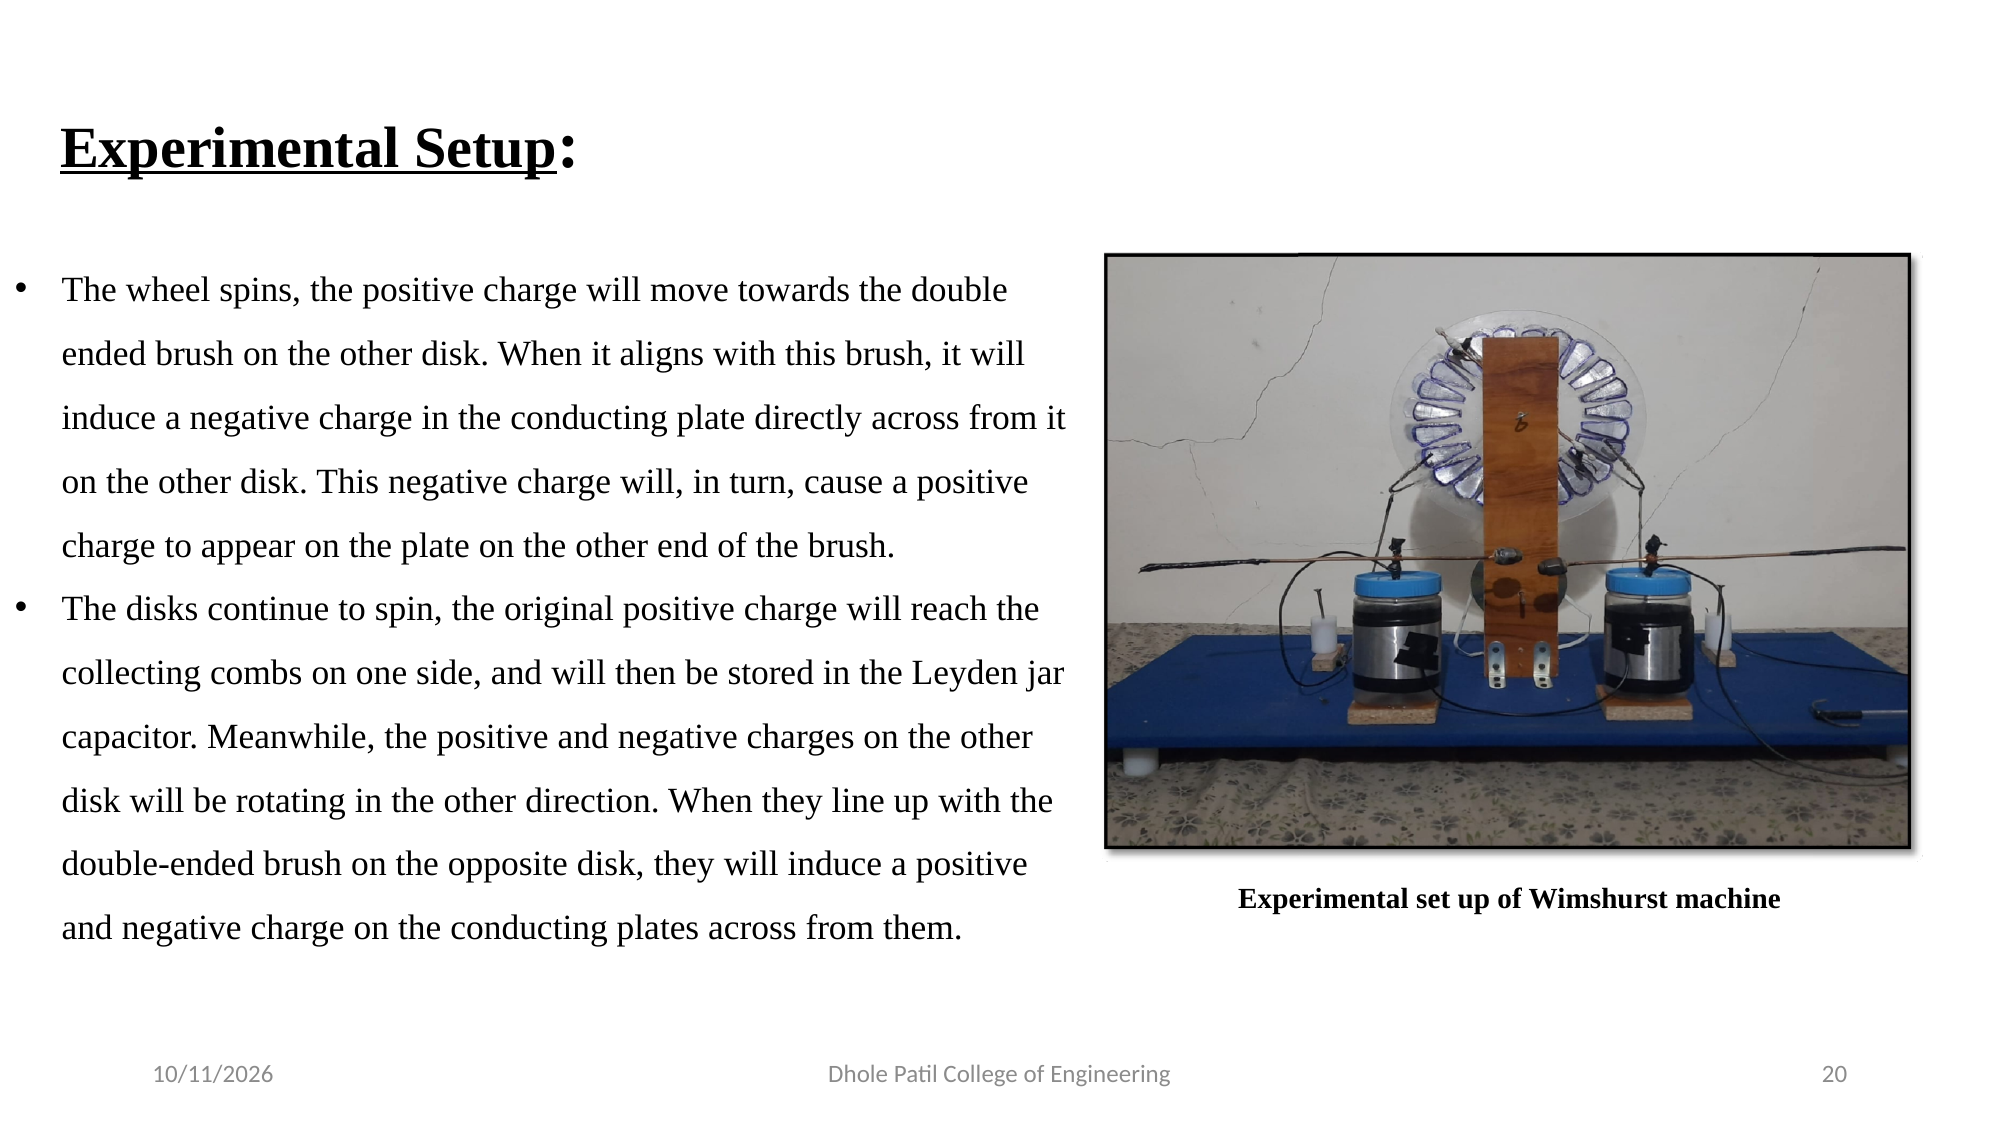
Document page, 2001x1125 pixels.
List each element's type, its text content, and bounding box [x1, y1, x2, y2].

footer Dhole Patil College of Engineering [662, 1042, 1338, 1103]
title Experimental Setup: [45, 59, 1863, 232]
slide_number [137, 1042, 588, 1103]
slide_number 20 [1412, 1042, 1863, 1103]
text_box The wheel spins, the positive charge will move towards the double ended brush on the other disk. When it aligns with this brush, it will induce a negative charge in the conducting plate directly across from it on the other disk. This negative charge will, in turn, cause a positive charge to appear on the plate on the other end of the brush. The disks continue to spin, the original positive charge will reach the collecting combs on one side, and will then be stored in the Leyden jar capacitor. Meanwhile, the positive and negative charges on the other disk will be rotating in the other direction. When they line up with the double-ended brush on the opposite disk, they will induce a positive and negative charge on the conducting plates across from them. [0, 237, 1089, 955]
text_box Experimental set up of Wimshurst machine [1161, 872, 1858, 922]
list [1100, 252, 1923, 862]
